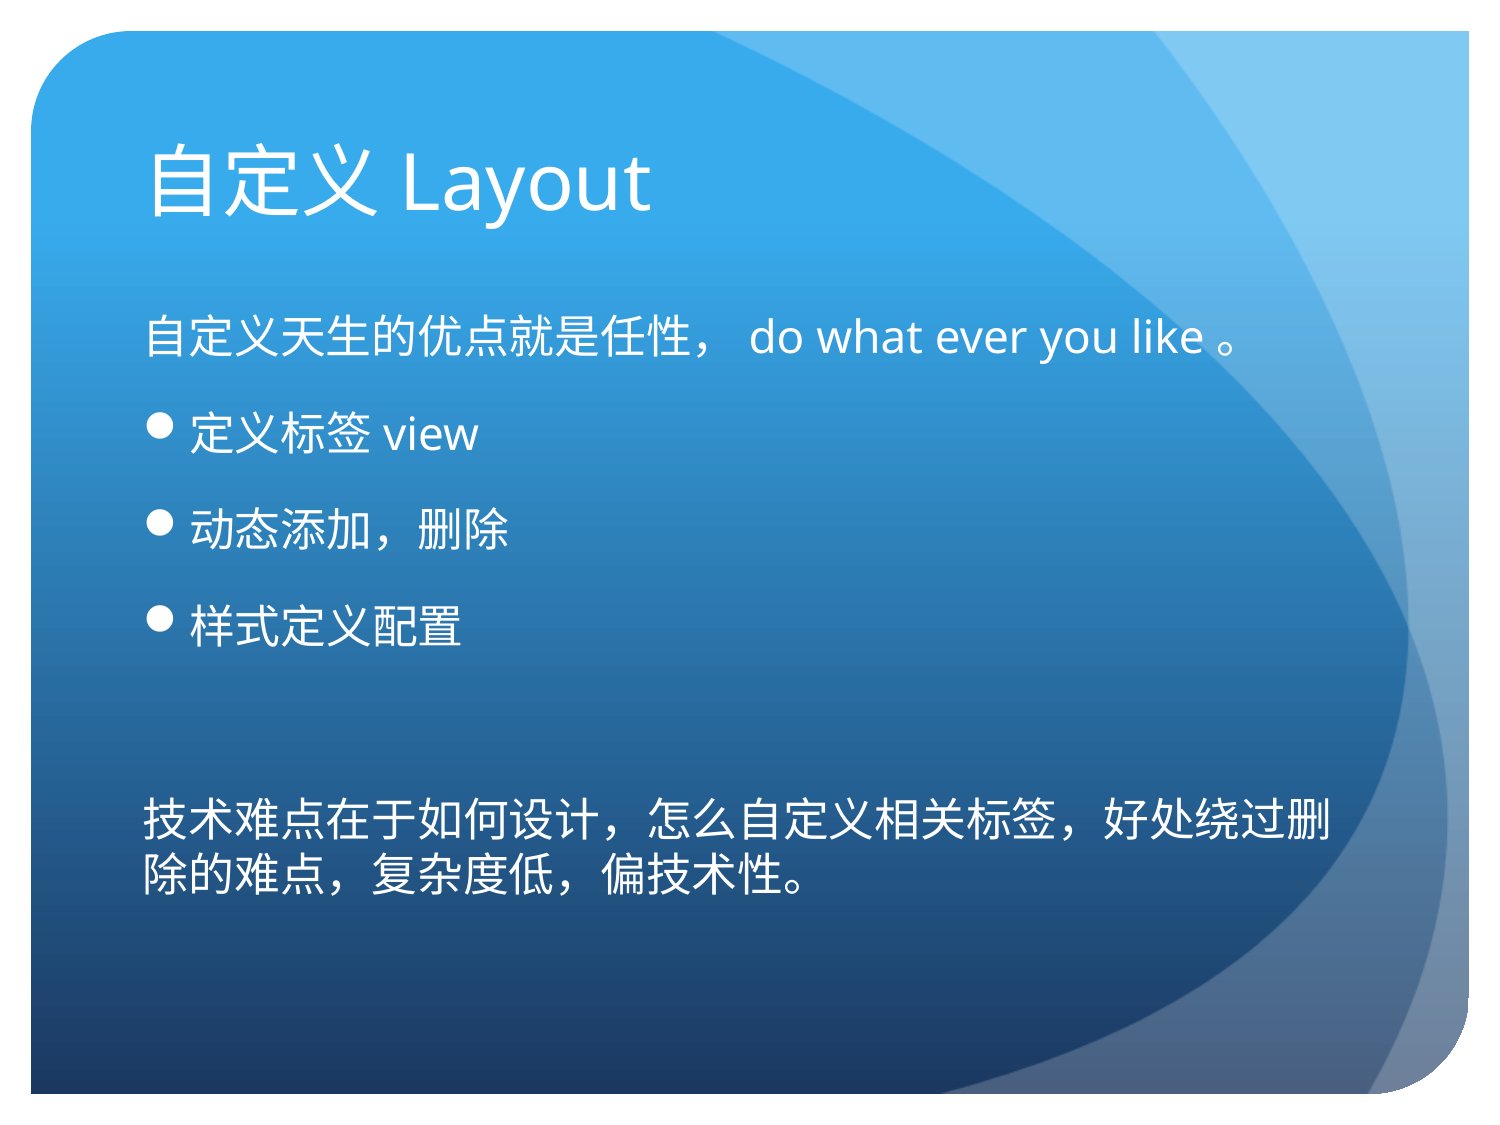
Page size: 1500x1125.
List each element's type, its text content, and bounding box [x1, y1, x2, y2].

list 自定义天生的优点就是任性，do what ever you like。 定义标签view 动态添加，删除 样式定义配置 技术难点在于如何设计，怎么自定义相关标签，好处绕过删除的难点，复杂度低，偏技术性。 [127, 299, 1372, 991]
title 自定义Layout [127, 62, 1372, 234]
picture [24, 30, 1473, 1094]
